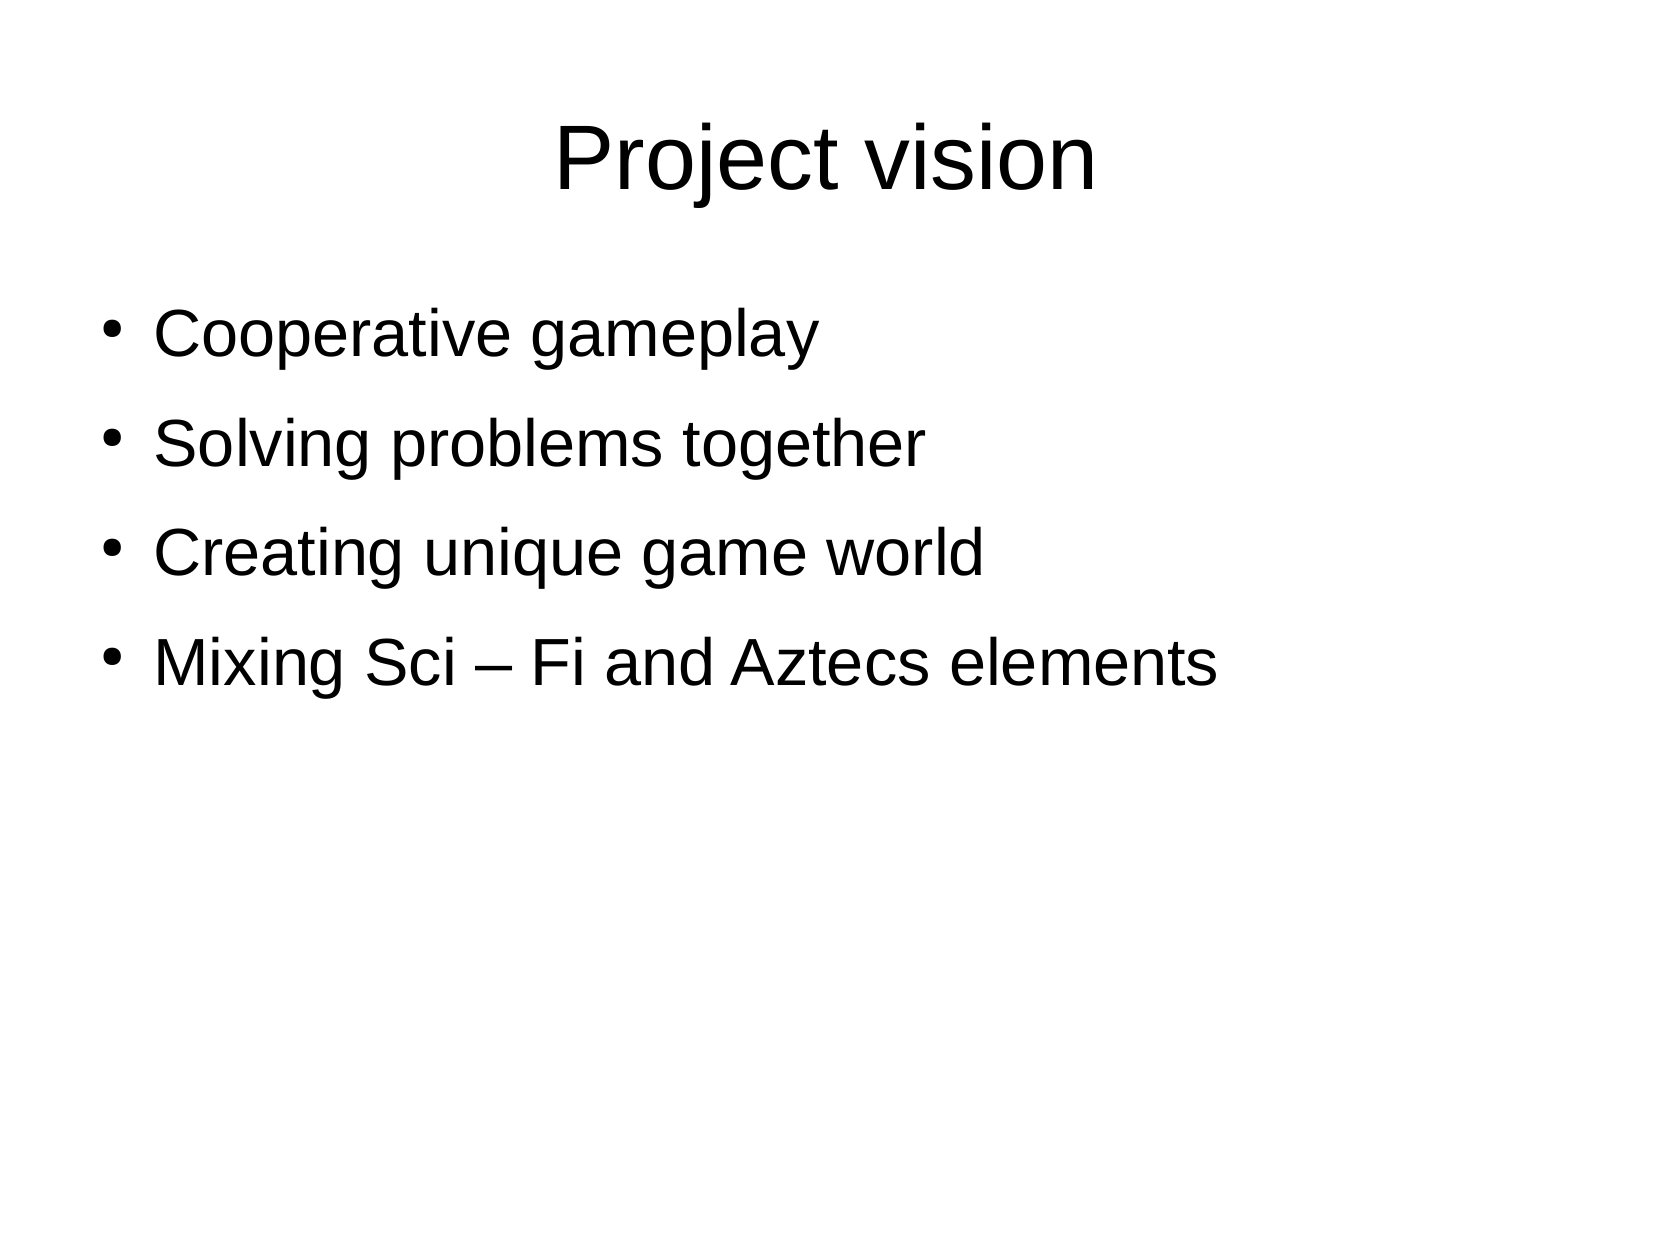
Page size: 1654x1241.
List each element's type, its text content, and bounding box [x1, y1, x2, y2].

list Cooperative gameplay Solving problems together Creating unique game world Mixing Sci – Fi and Aztecs elements [82, 290, 1571, 1109]
title Project vision [82, 49, 1571, 257]
